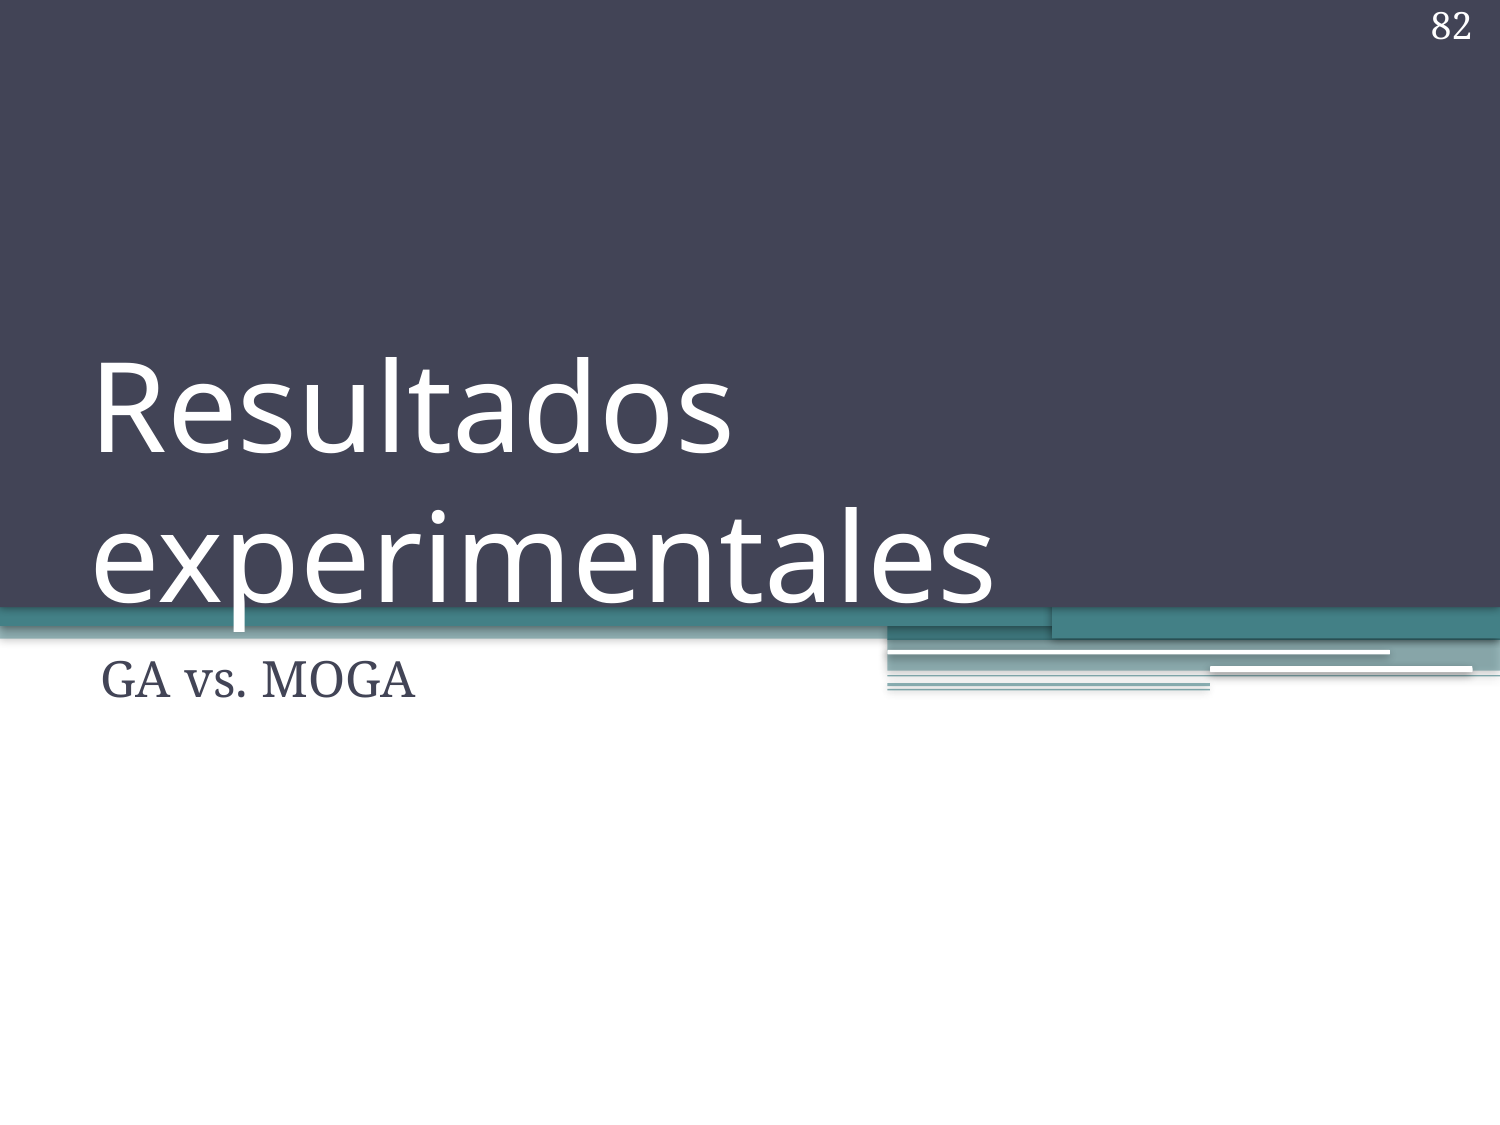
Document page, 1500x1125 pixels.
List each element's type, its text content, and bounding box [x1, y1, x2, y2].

slide_number 82 [1364, 0, 1488, 61]
title Resultados experimentales [75, 394, 1463, 636]
subtitle GA vs. MOGA [75, 639, 888, 928]
